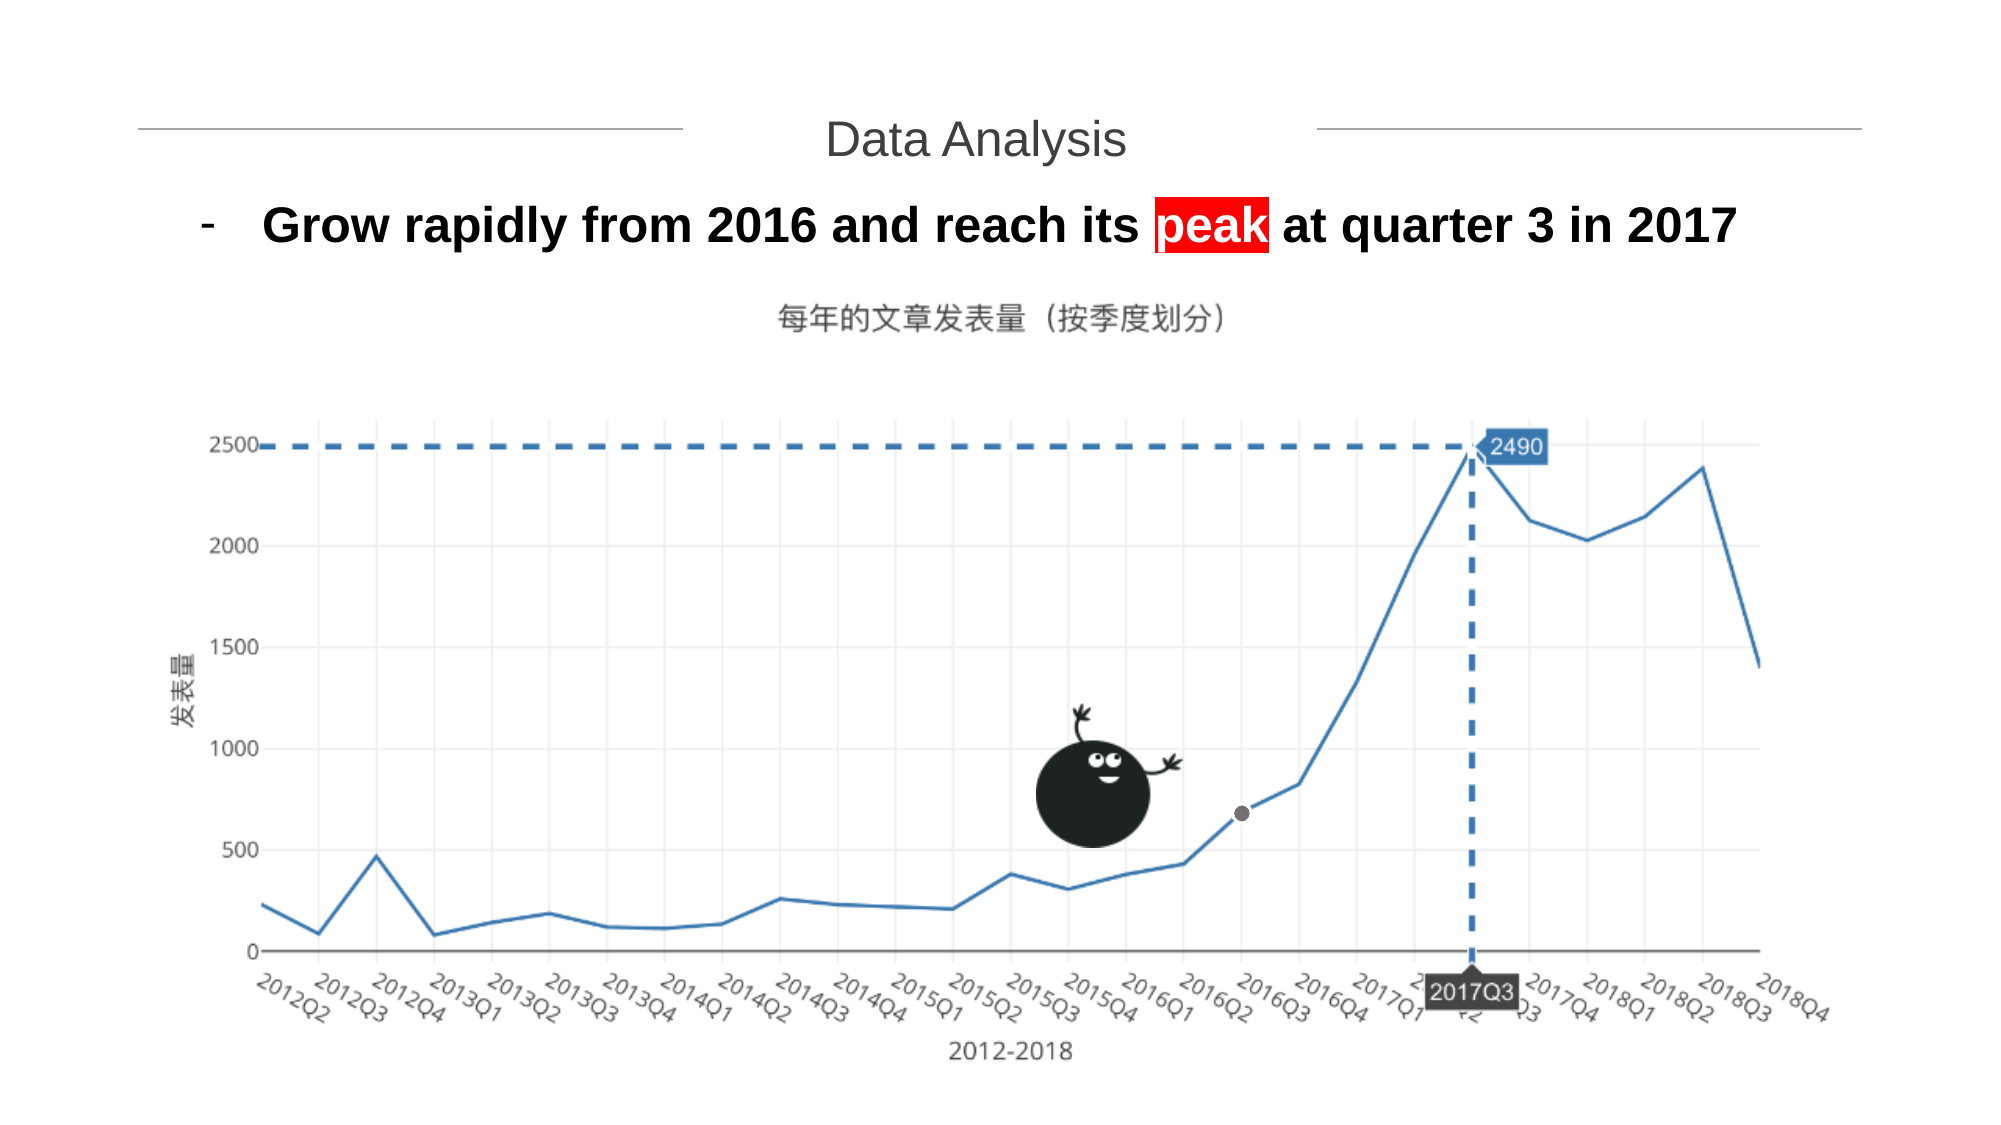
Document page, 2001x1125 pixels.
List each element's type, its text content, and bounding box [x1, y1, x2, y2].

text_box Data Analysis [669, 86, 1284, 128]
text_box Grow rapidly from 2016 and reach its peak at quarter 3 in 2017 [172, 177, 1843, 267]
text_box Data Analysis [669, 141, 1284, 164]
picture [156, 284, 1843, 1080]
